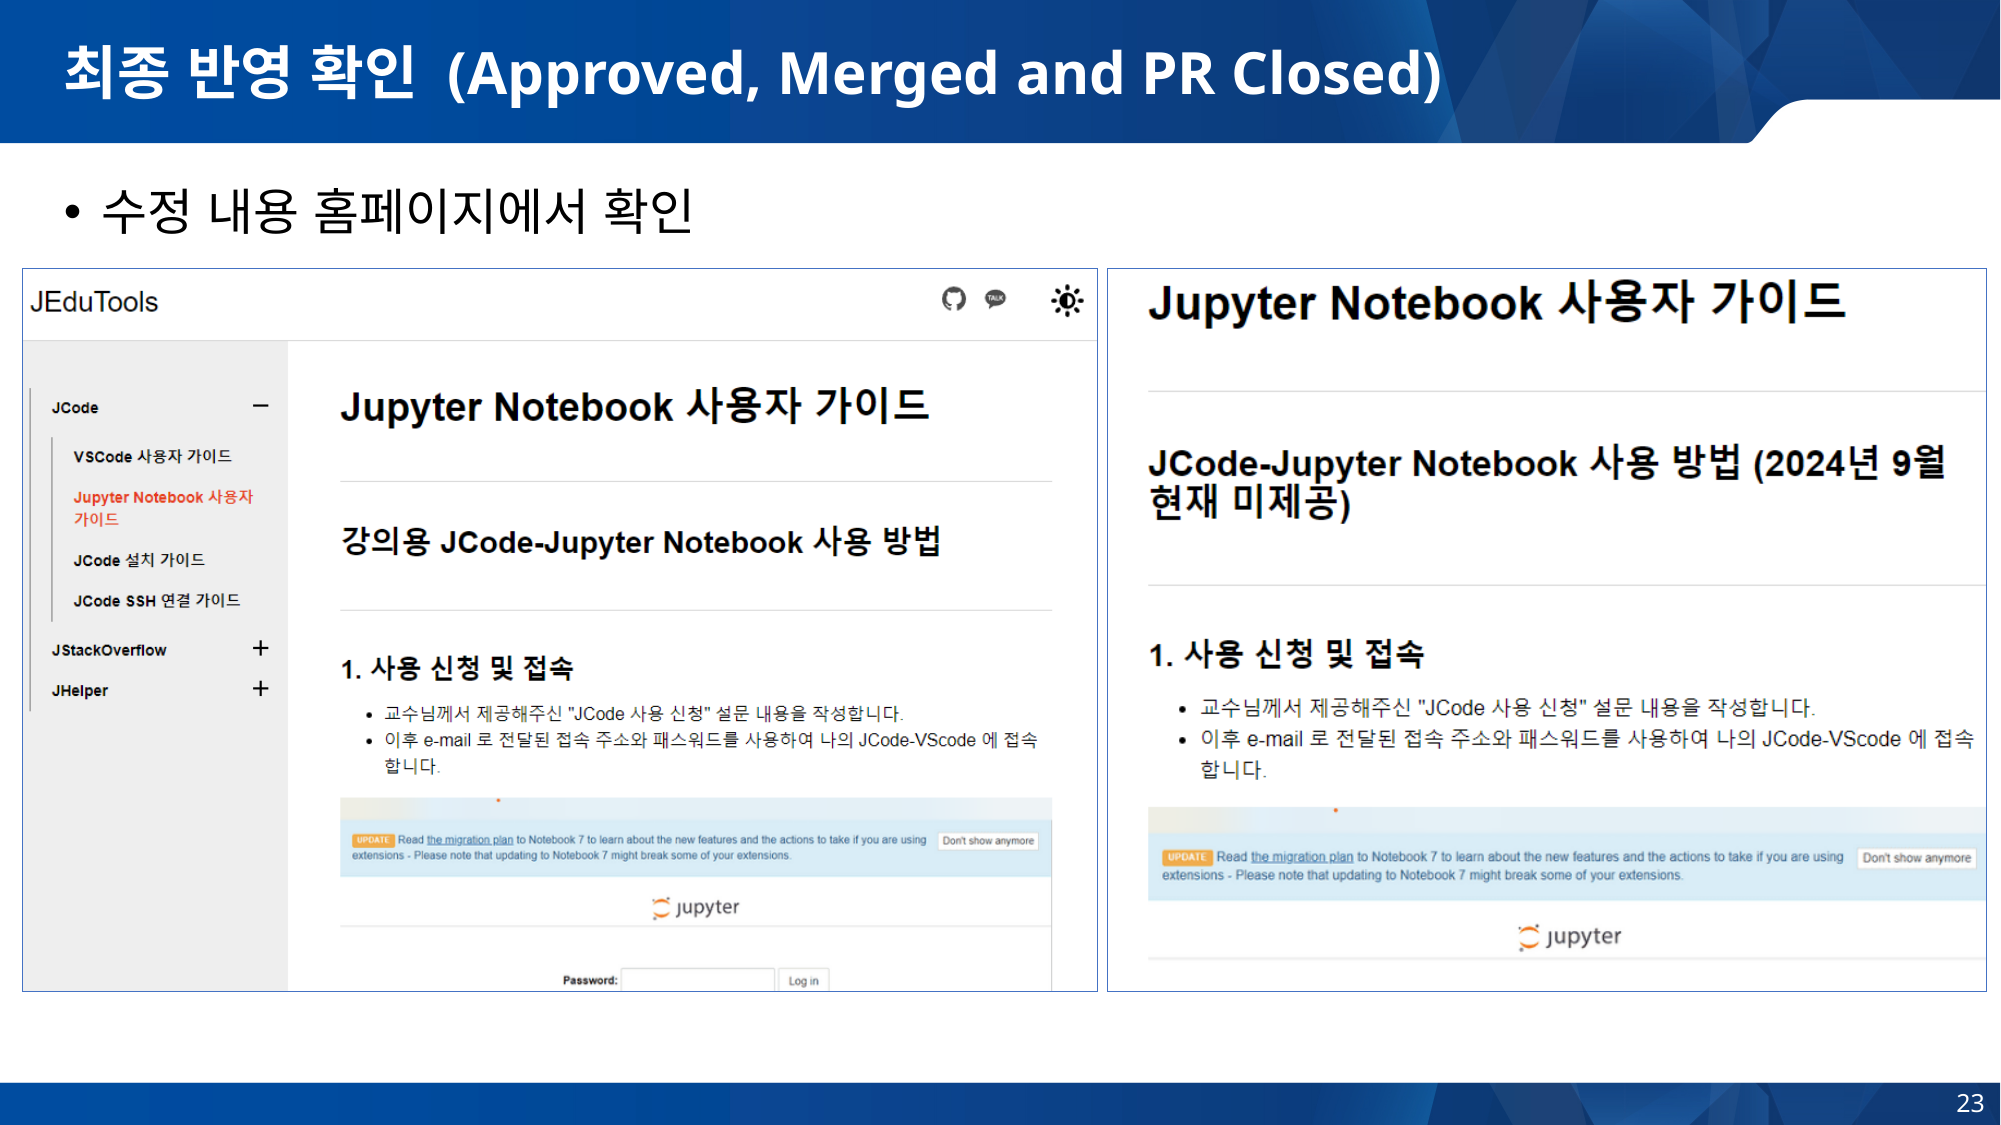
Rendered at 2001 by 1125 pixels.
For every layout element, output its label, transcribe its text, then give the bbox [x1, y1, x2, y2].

list 수정 내용 홈페이지에서 확인 [48, 158, 1961, 1069]
title 최종 반영 확인 (Approved, Merged and PR Closed) [48, 31, 1961, 120]
slide_number 23 [1787, 1084, 2000, 1125]
picture [0, 0, 2001, 1125]
